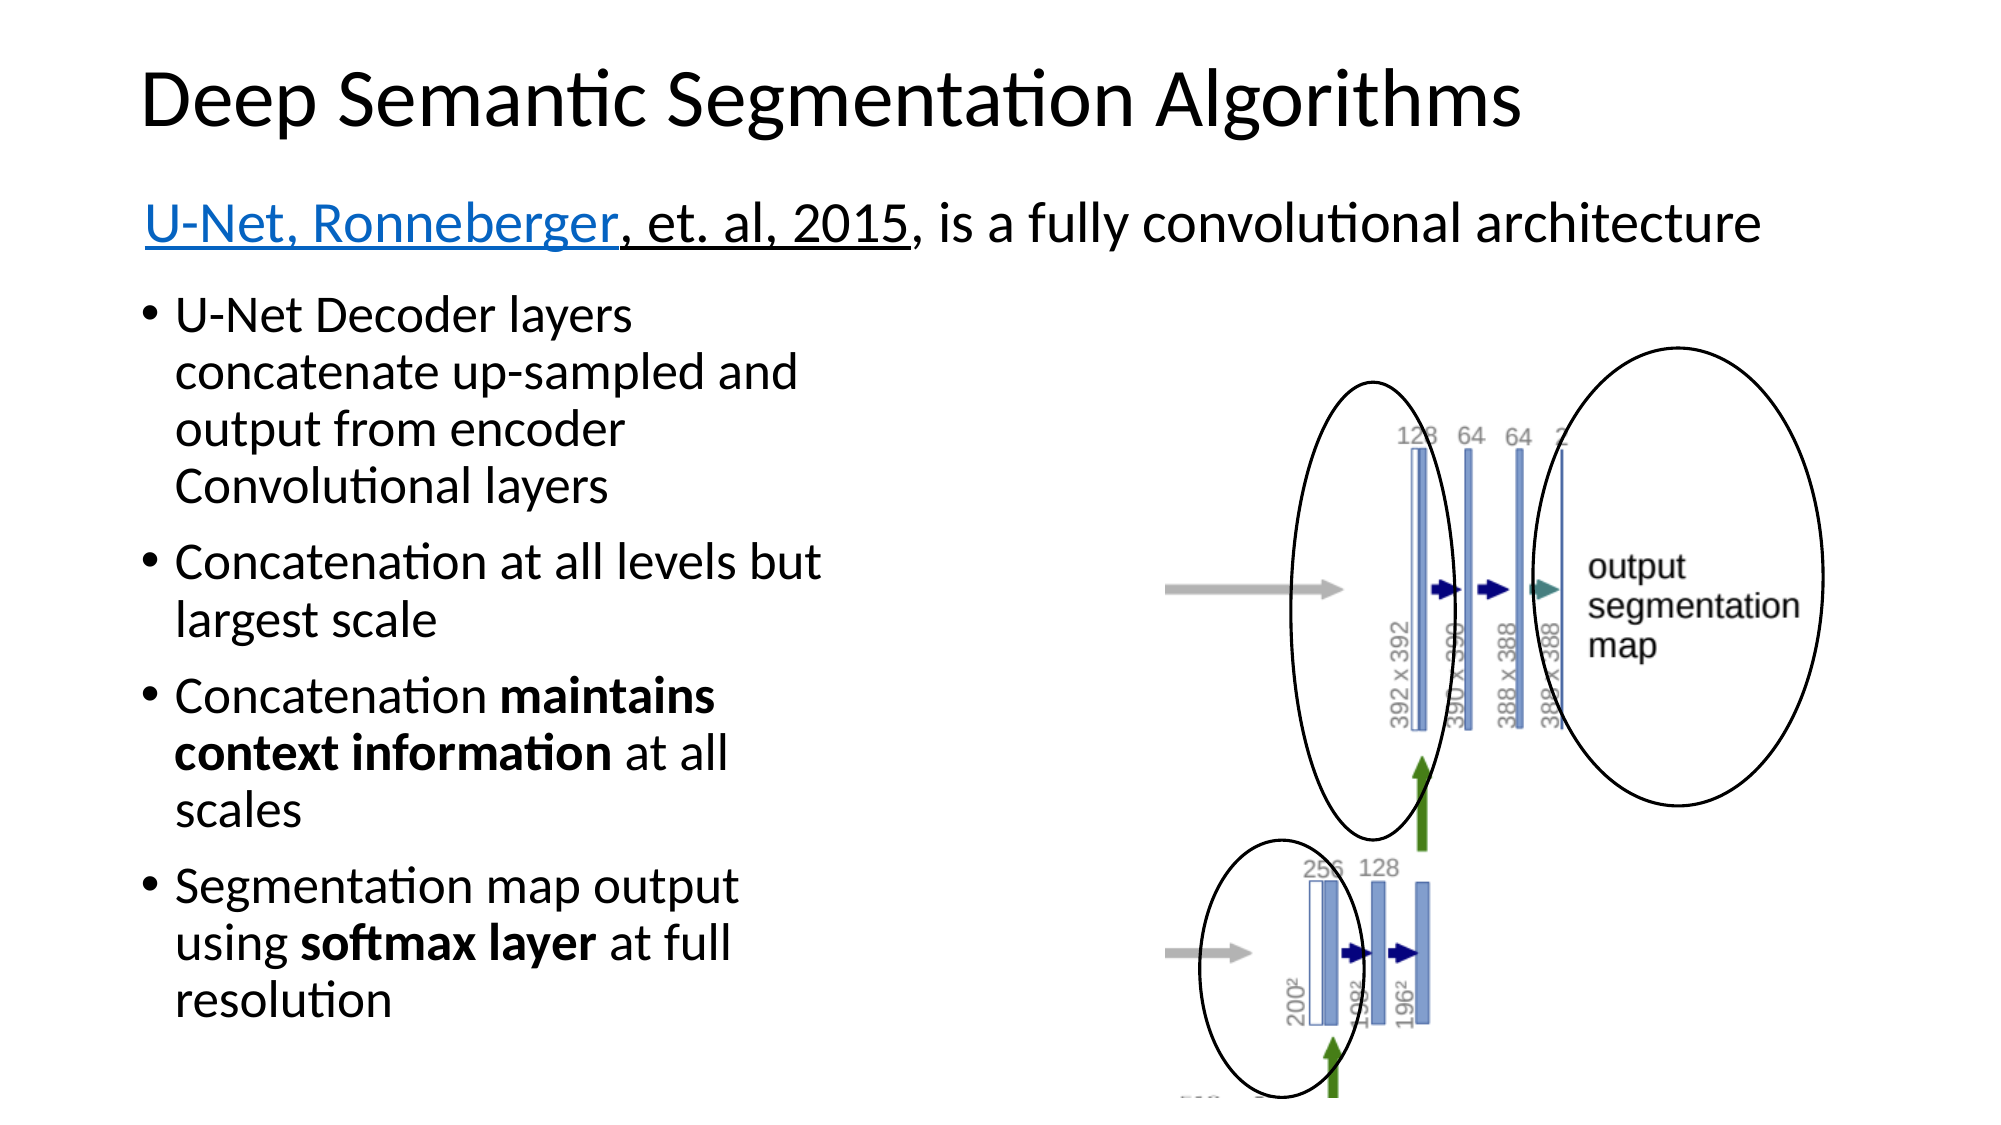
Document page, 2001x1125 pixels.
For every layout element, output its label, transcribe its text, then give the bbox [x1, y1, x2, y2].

text_box U-Net Decoder layers concatenate up-sampled and output from encoder Convolutional layers Concatenation at all levels but largest scale Concatenation maintains context information at all scales Segmentation map output using softmax layer at full resolution [125, 279, 865, 1042]
text_box [1801, 452, 1825, 702]
text_box [1593, 346, 1763, 389]
text_box [1351, 381, 1395, 389]
title Deep Semantic Segmentation Algorithms [125, 27, 1851, 171]
picture [1165, 389, 1801, 1098]
list U-Net, Ronneberger, et. al, 2015, is a fully convolutional architecture [129, 184, 1855, 275]
